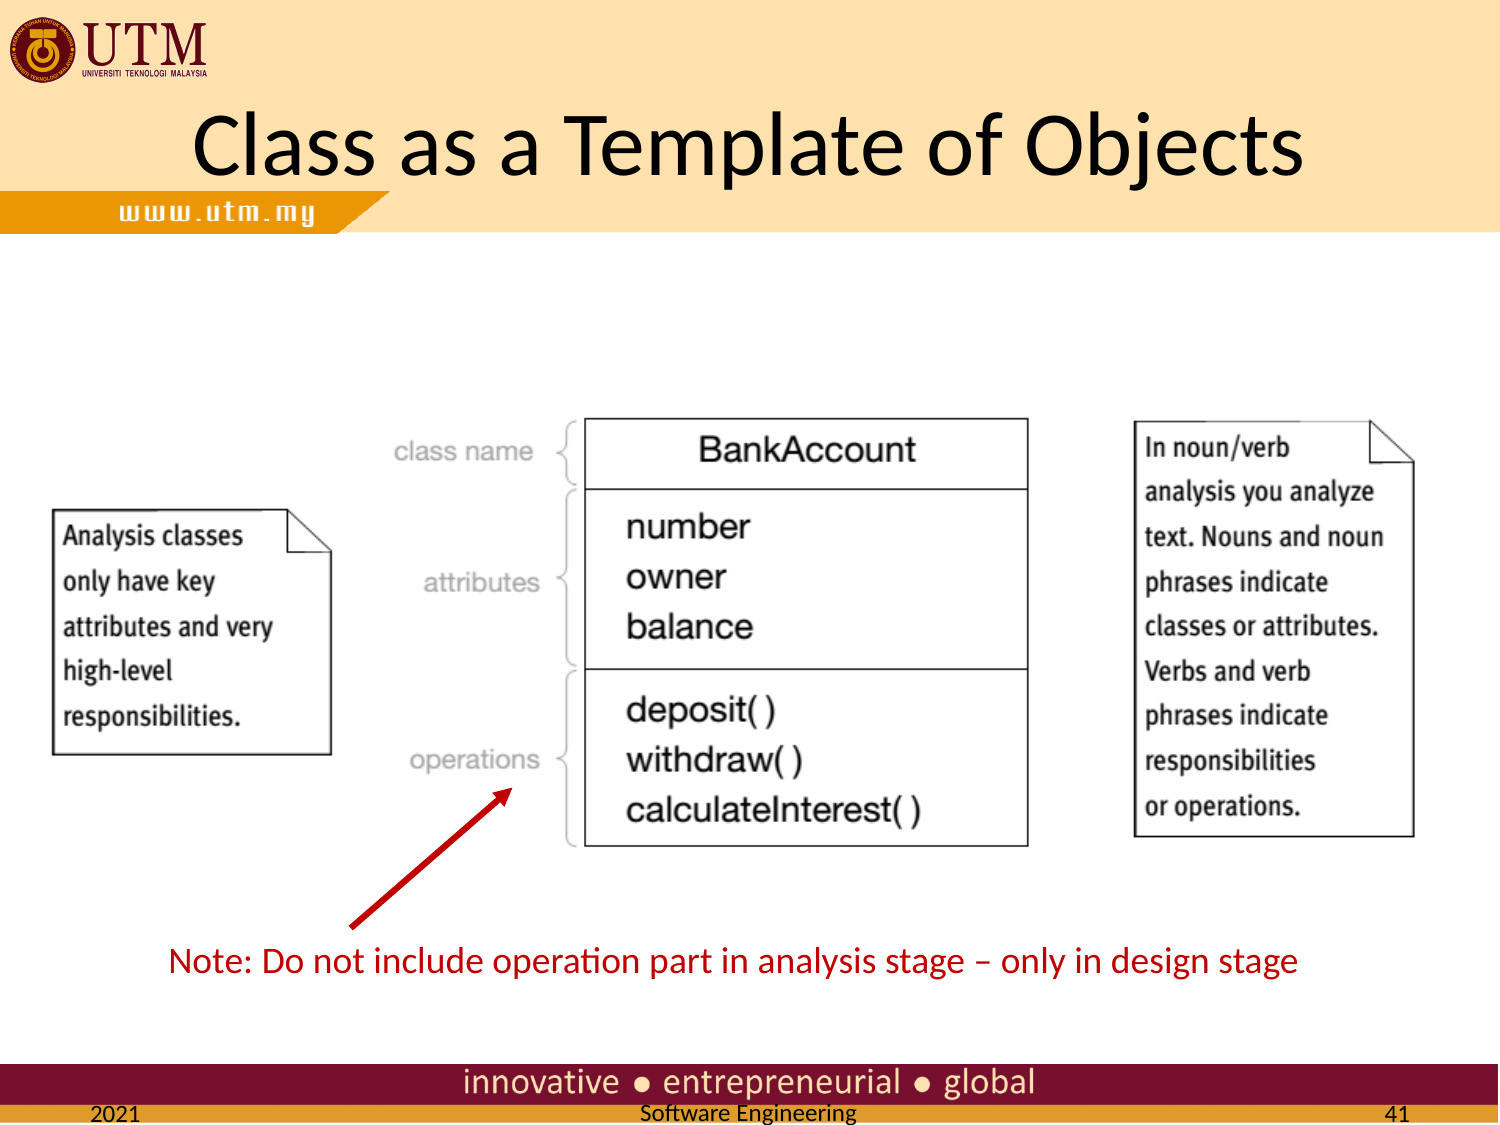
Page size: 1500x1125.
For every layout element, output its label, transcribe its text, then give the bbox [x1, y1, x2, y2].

picture [0, 1064, 1498, 1123]
footer Software Engineering [405, 1086, 1074, 1125]
title Class as a Template of Objects [75, 45, 1425, 233]
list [389, 412, 1068, 859]
picture [45, 495, 351, 759]
picture [0, 191, 390, 234]
slide_number 41 [1074, 1082, 1425, 1125]
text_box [350, 787, 513, 929]
picture [1120, 395, 1429, 847]
text_box Note: Do not include operation part in analysis stage – only in design stage [153, 928, 1347, 988]
slide_number 2021 [75, 1082, 425, 1125]
picture [10, 17, 207, 83]
